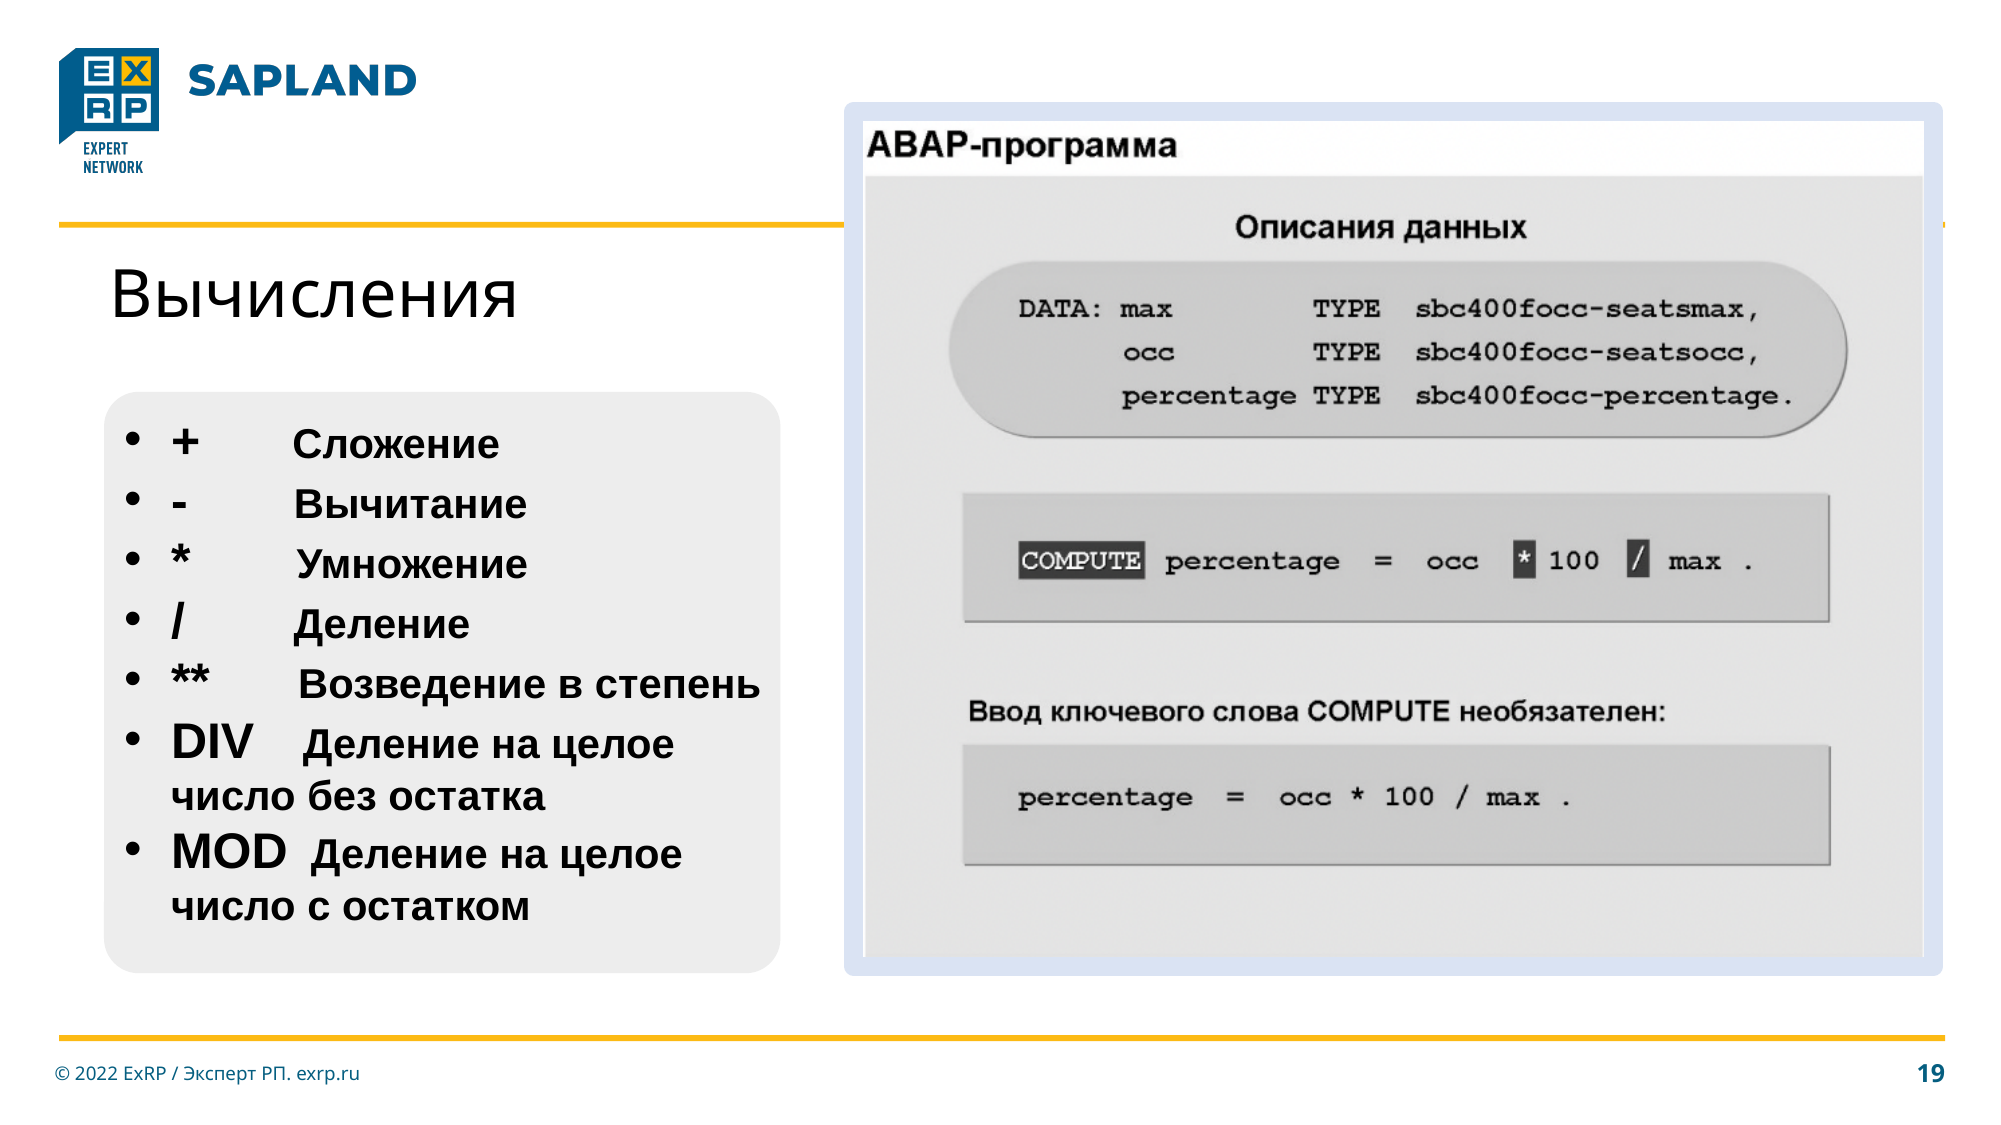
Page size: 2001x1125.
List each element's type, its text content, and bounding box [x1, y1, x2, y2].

picture [85, 94, 113, 122]
text_box + Сложение - Вычитание * Умножение / Деление ** Возведение в степень DIV Деление на целое число без остатка MOD Деление на целое число с остатком [109, 401, 822, 936]
text_box [103, 408, 781, 974]
slide_number 19 [1862, 1044, 1961, 1105]
picture [189, 64, 416, 96]
picture [59, 132, 159, 173]
text_box [115, 391, 770, 401]
picture [59, 48, 74, 60]
picture [104, 163, 108, 173]
picture [122, 57, 150, 85]
title Вычисления [109, 202, 678, 398]
picture [863, 120, 1925, 957]
footer © 2022 ExRP / Эксперт РП. exrp.ru [39, 1042, 468, 1103]
picture [85, 57, 113, 85]
picture [122, 94, 150, 122]
